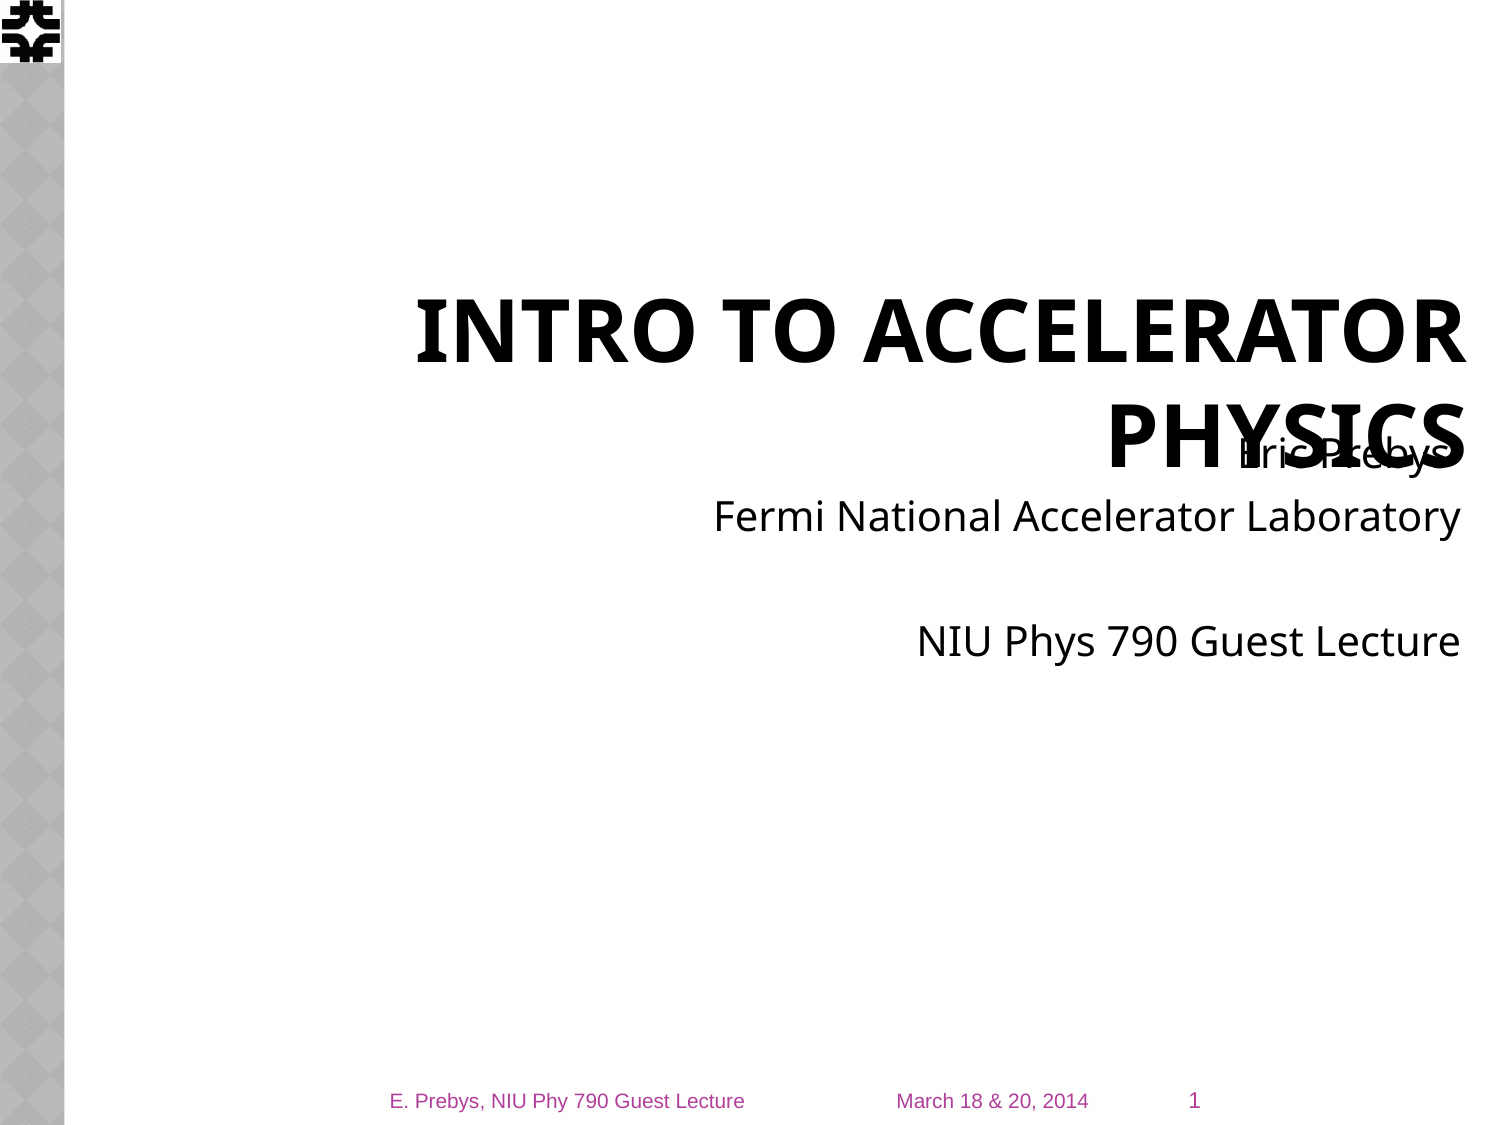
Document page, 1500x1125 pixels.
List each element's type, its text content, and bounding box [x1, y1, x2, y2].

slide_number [774, 1075, 1104, 1113]
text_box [0, 0, 65, 1125]
footer E. Prebys, NIU Phy 790 Guest Lecture [284, 1075, 760, 1113]
list Eric Prebys Fermi National Accelerator Laboratory NIU Phys 790 Guest Lecture [449, 549, 1477, 673]
slide_number 1 [1104, 1075, 1202, 1113]
picture [0, 0, 61, 63]
title Intro to Accelerator Physics [112, 275, 1475, 499]
